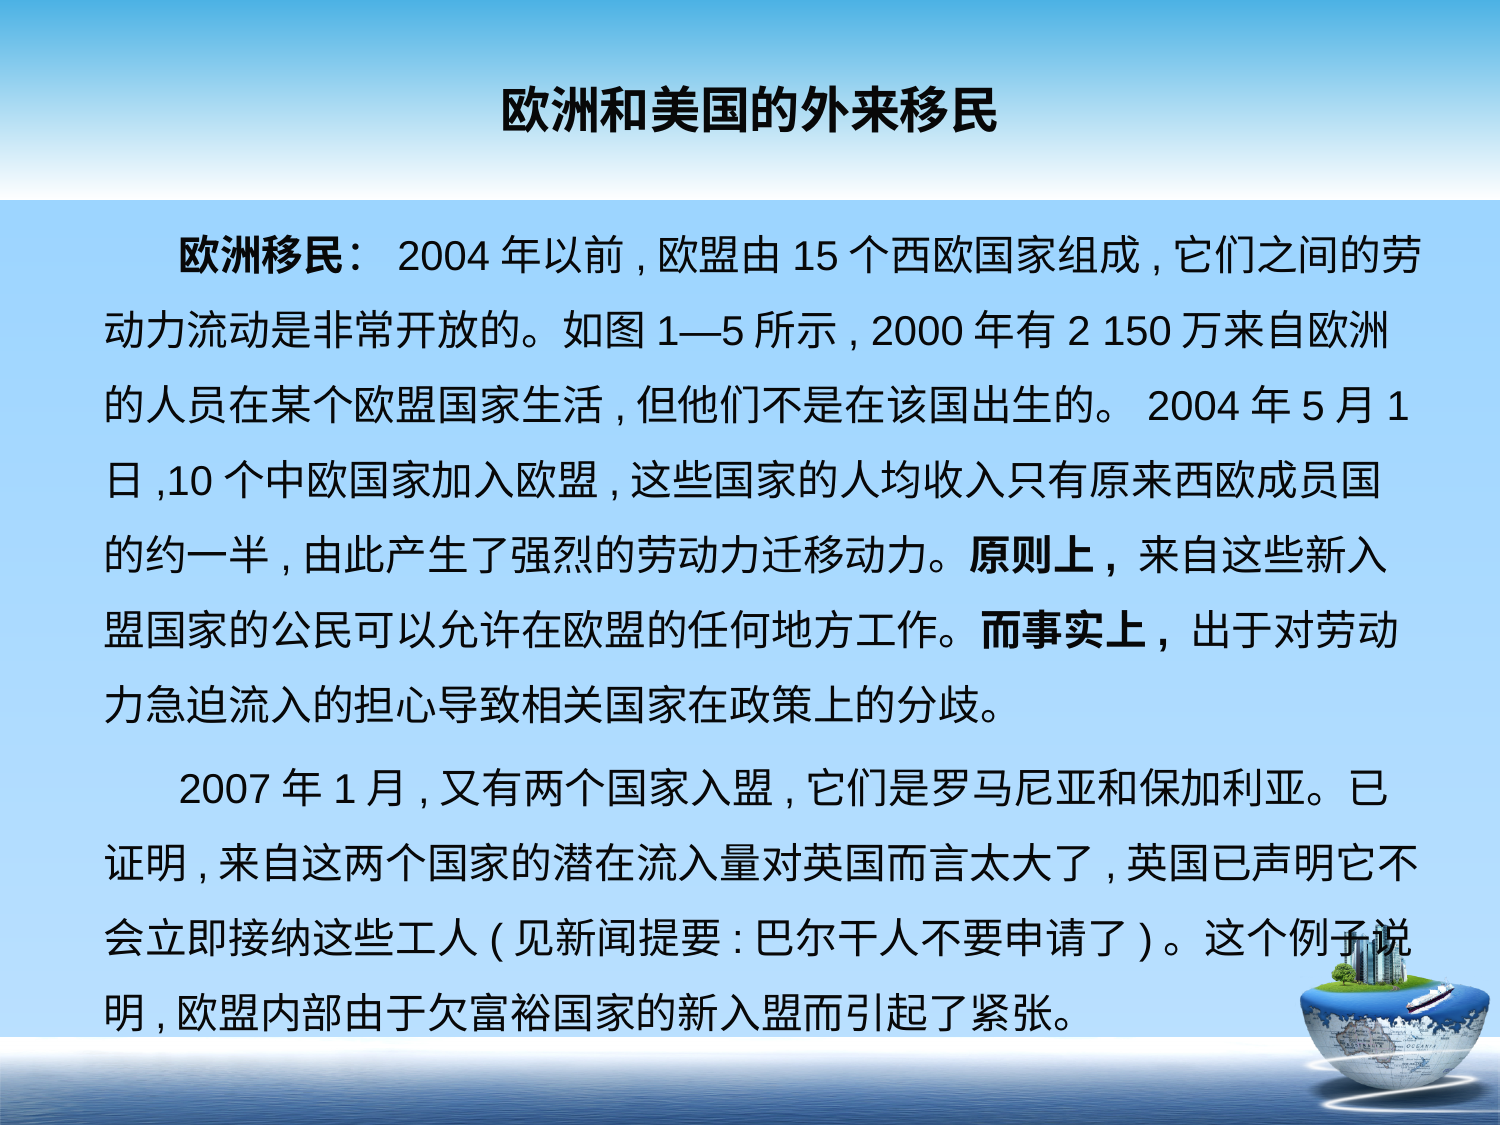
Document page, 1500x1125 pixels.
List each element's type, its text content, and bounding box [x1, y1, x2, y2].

title 欧洲和美国的外来移民 [74, 37, 1426, 181]
list 欧洲移民：2004年以前,欧盟由15个西欧国家组成,它们之间的劳动力流动是非常开放的。如图1—5所示, 2000年有2 150万来自欧洲的人员在某个欧盟国家生活,但他们不是在该国出生的。2004年5月1日,10个中欧国家加入欧盟,这些国家的人均收入只有原来西欧成员国的约一半,由此产生了强烈的劳动力迁移动力。原则上, 来自这些新入盟国家的公民可以允许在欧盟的任何地方工作。而事实上, 出于对劳动力急迫流入的担心导致相关国家在政策上的分歧。 2007年1月,又有两个国家入盟,它们是罗马尼亚和保加利亚。已证明,来自这两个国家的潜在流入量对英国而言太大了,英国已声明它不会立即接纳这些工人(见新闻提要:巴尔干人不要申请了)。这个例子说明,欧盟内部由于欠富裕国家的新入盟而引起了紧张。 [88, 196, 1439, 1059]
picture [0, 970, 1500, 1125]
